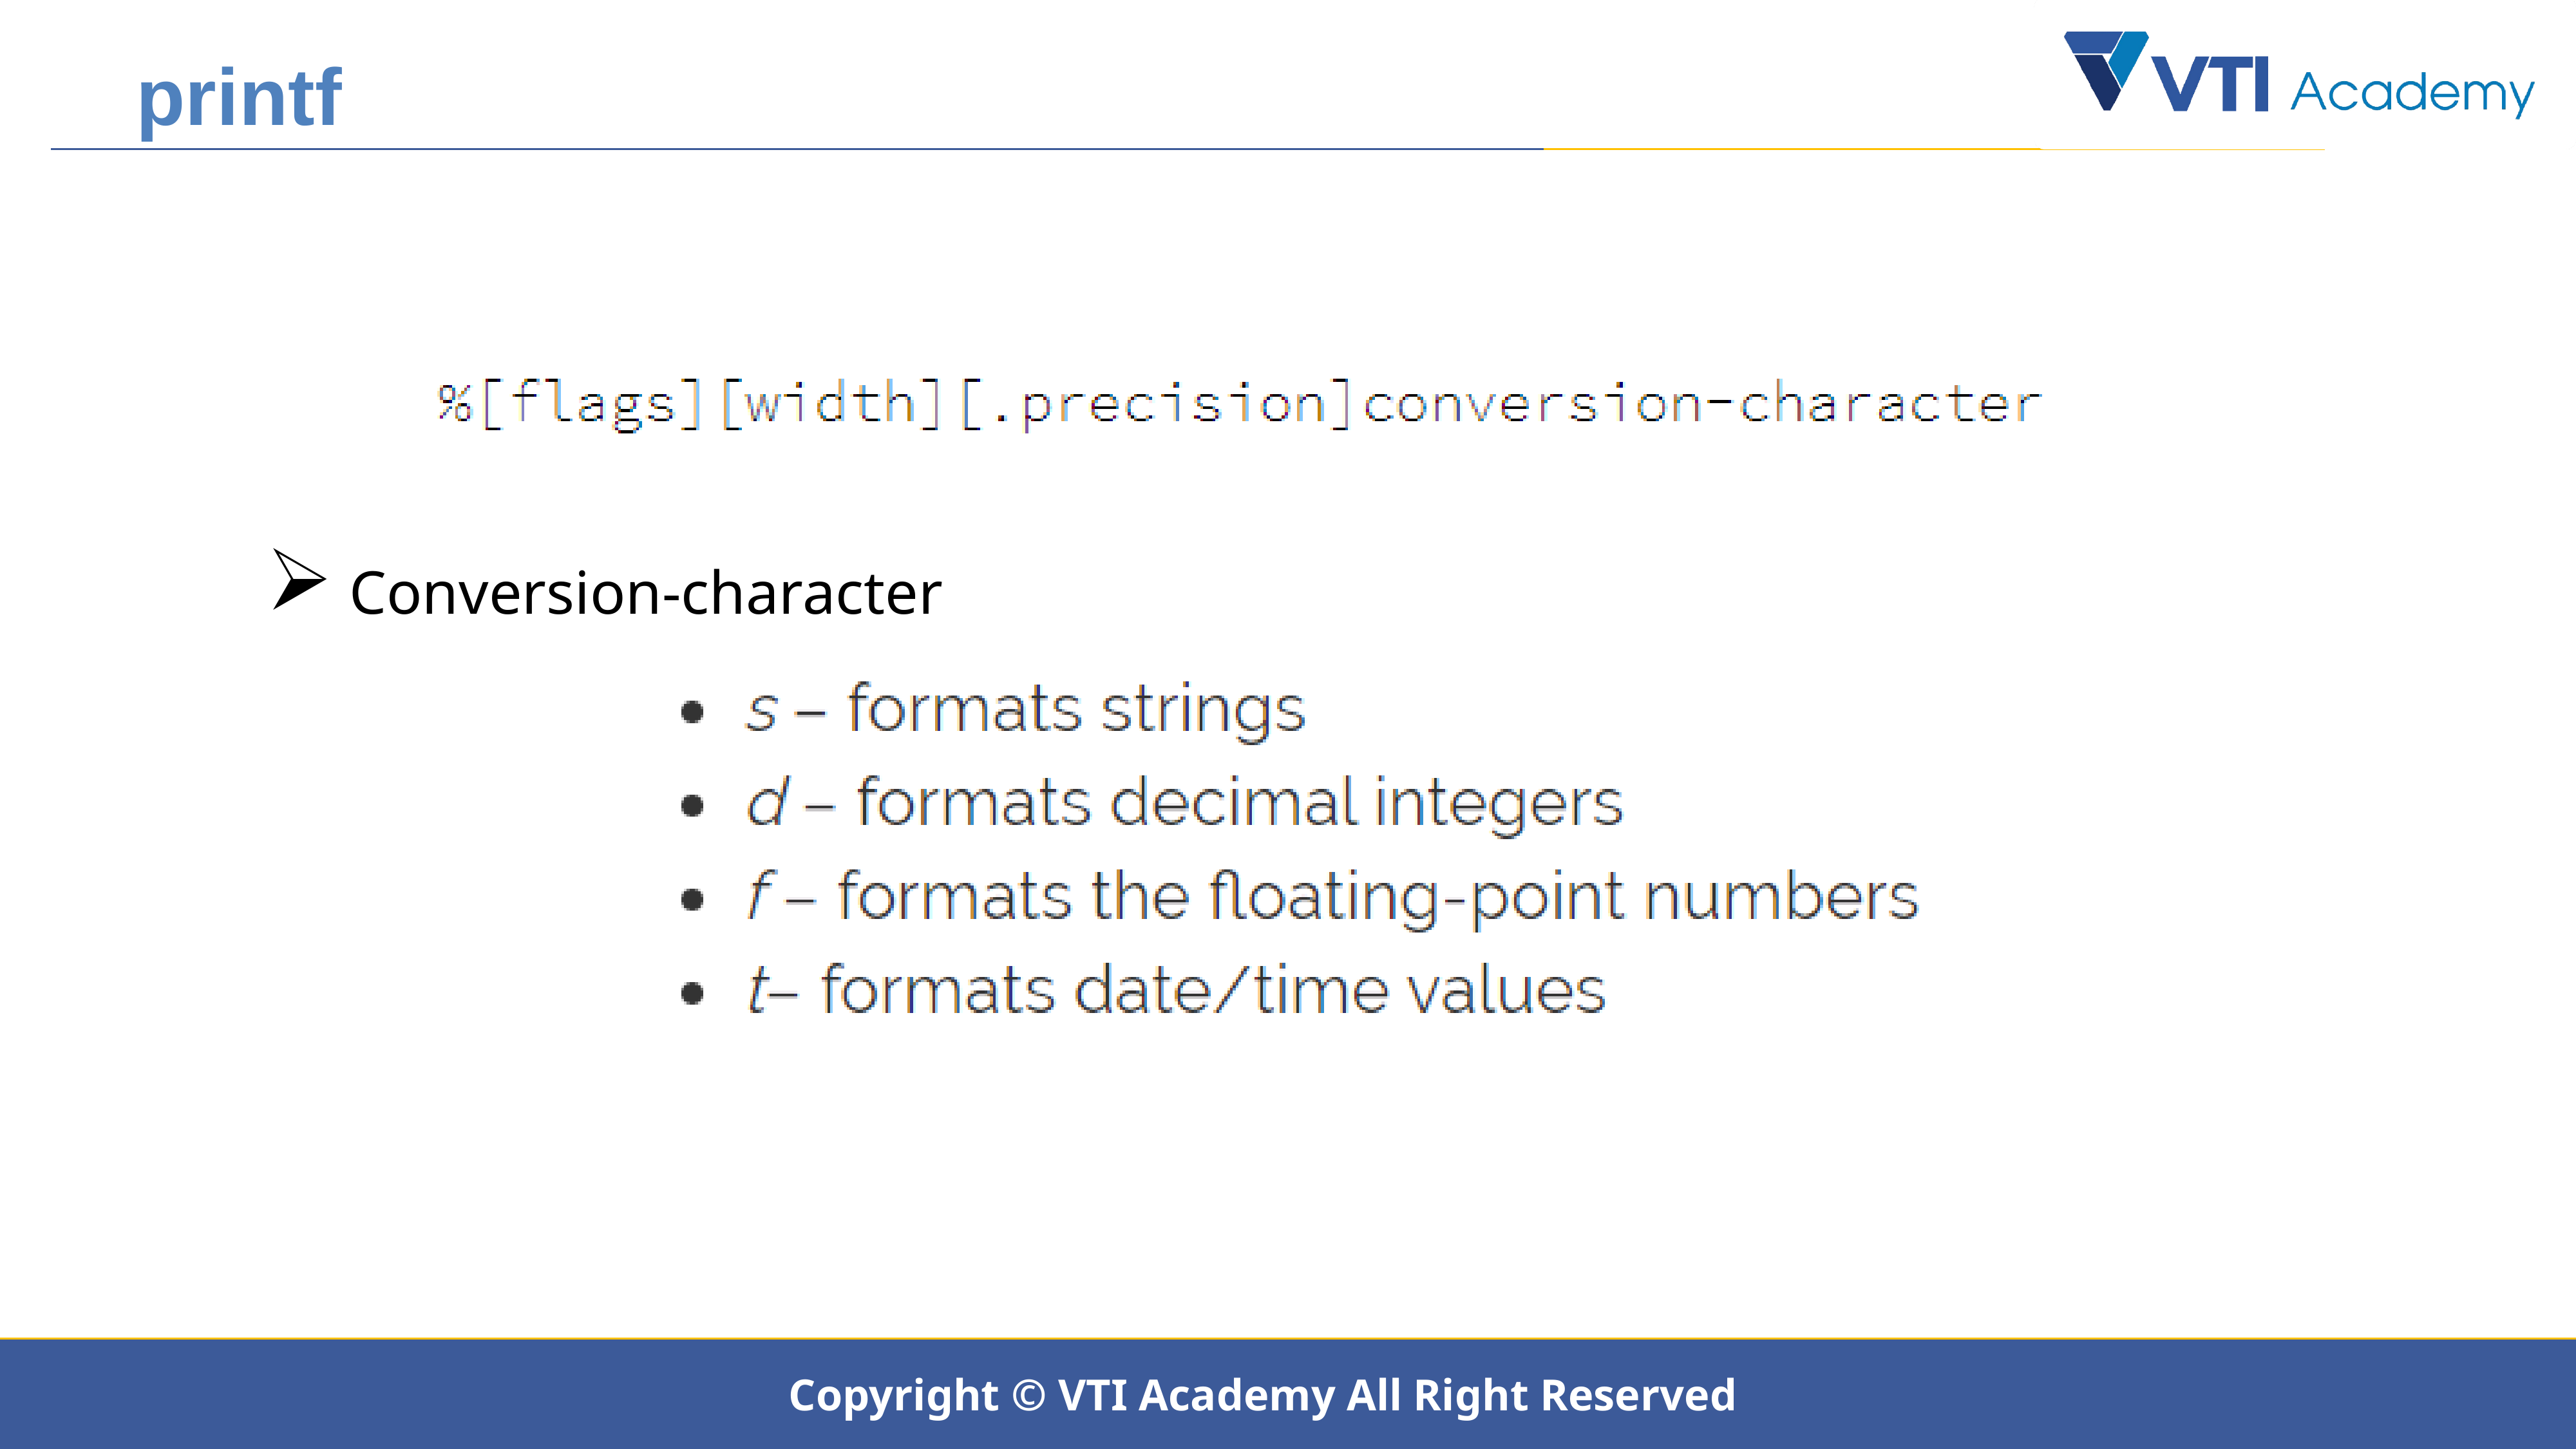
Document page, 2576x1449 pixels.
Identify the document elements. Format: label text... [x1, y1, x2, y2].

picture [2034, 0, 2576, 149]
text_box Conversion-character [256, 549, 1998, 1236]
picture [649, 665, 1931, 1041]
text_box printf [126, 60, 1171, 126]
picture [419, 352, 2054, 464]
